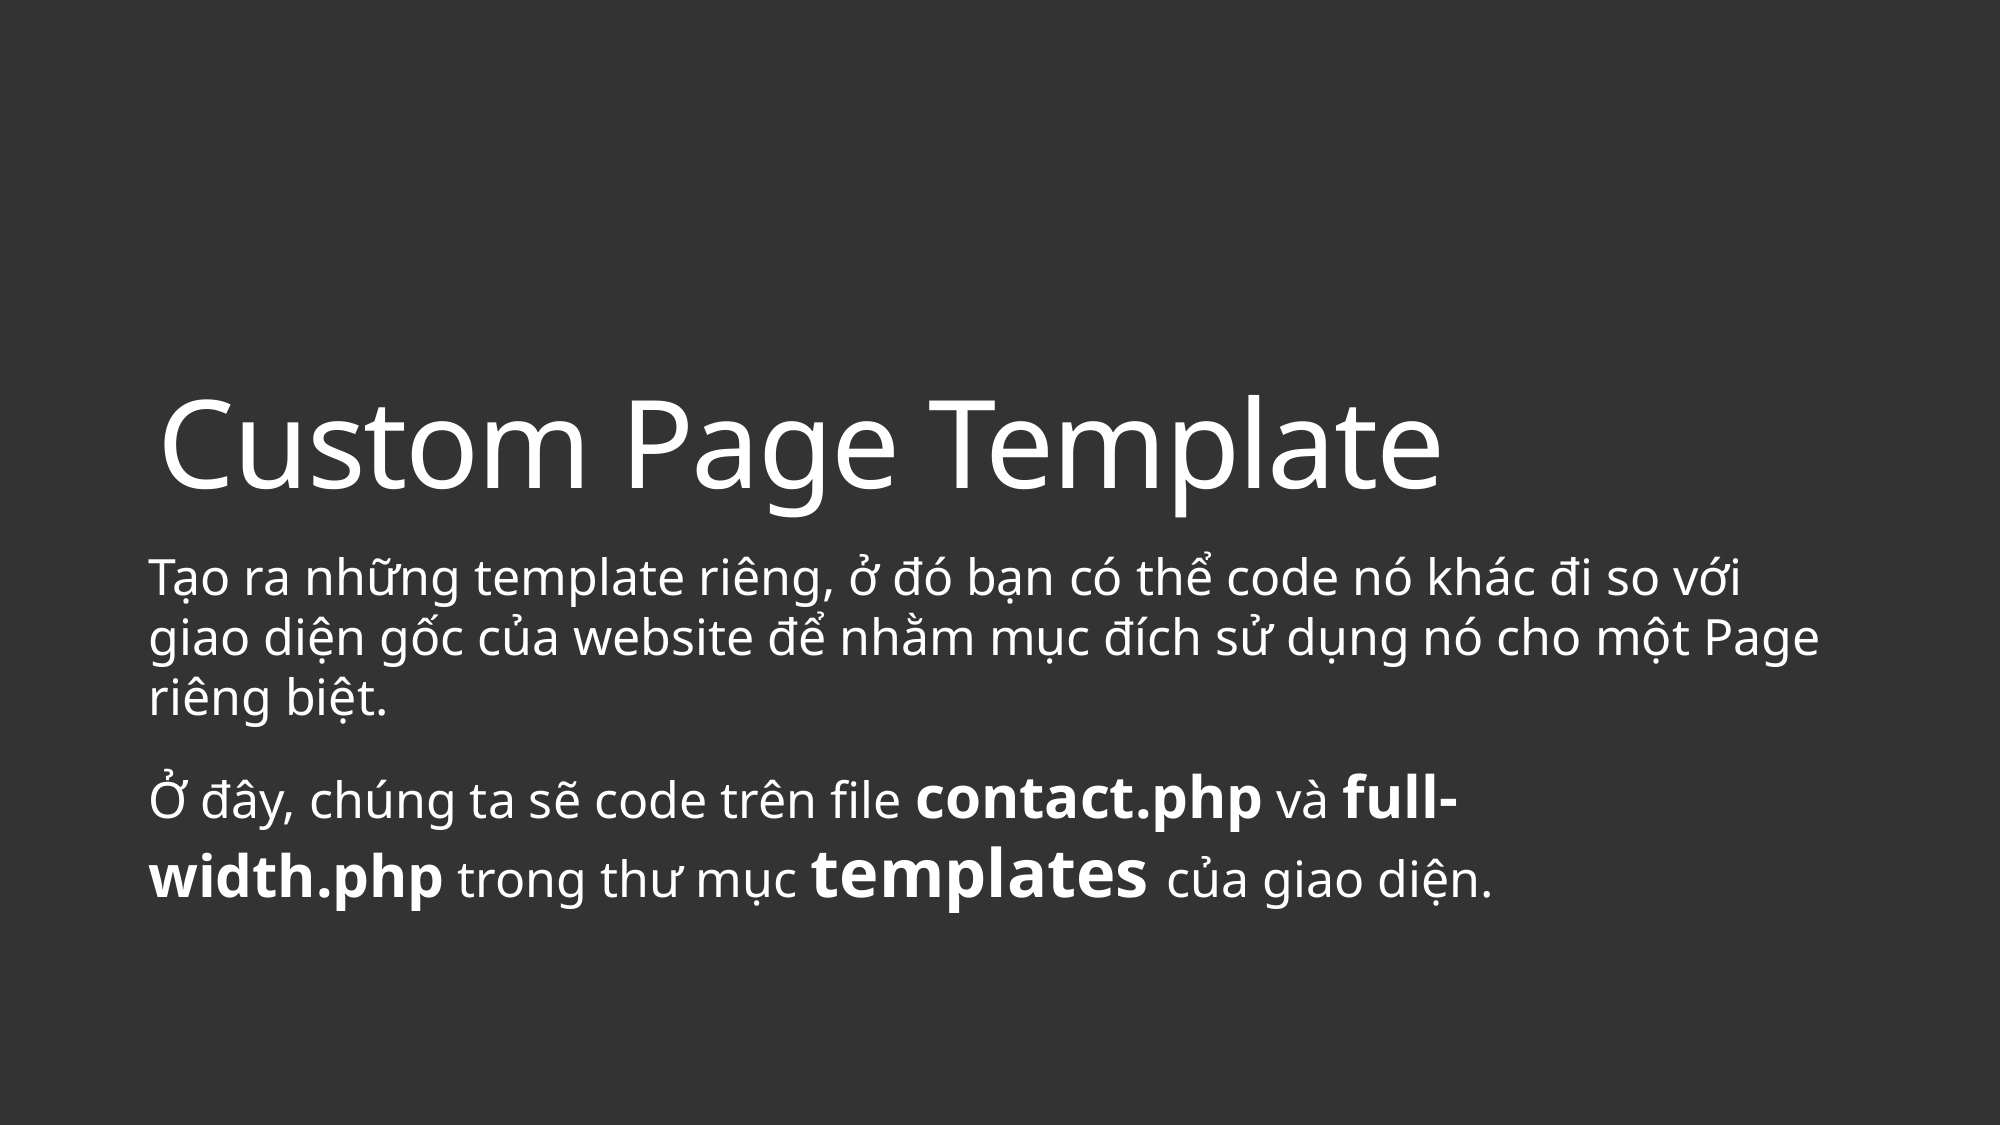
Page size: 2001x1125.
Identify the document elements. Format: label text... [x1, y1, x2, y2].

text_box Ở đây, chúng ta sẽ code trên file contact.php và full-width.php trong thư mục templates của giao diện. [133, 753, 1723, 918]
text_box Tạo ra những template riêng, ở đó bạn có thể code nó khác đi so với giao diện gốc của website để nhằm mục đích sử dụng nó cho một Page riêng biệt. [133, 538, 1848, 733]
title Custom Page Template [133, 367, 1956, 531]
